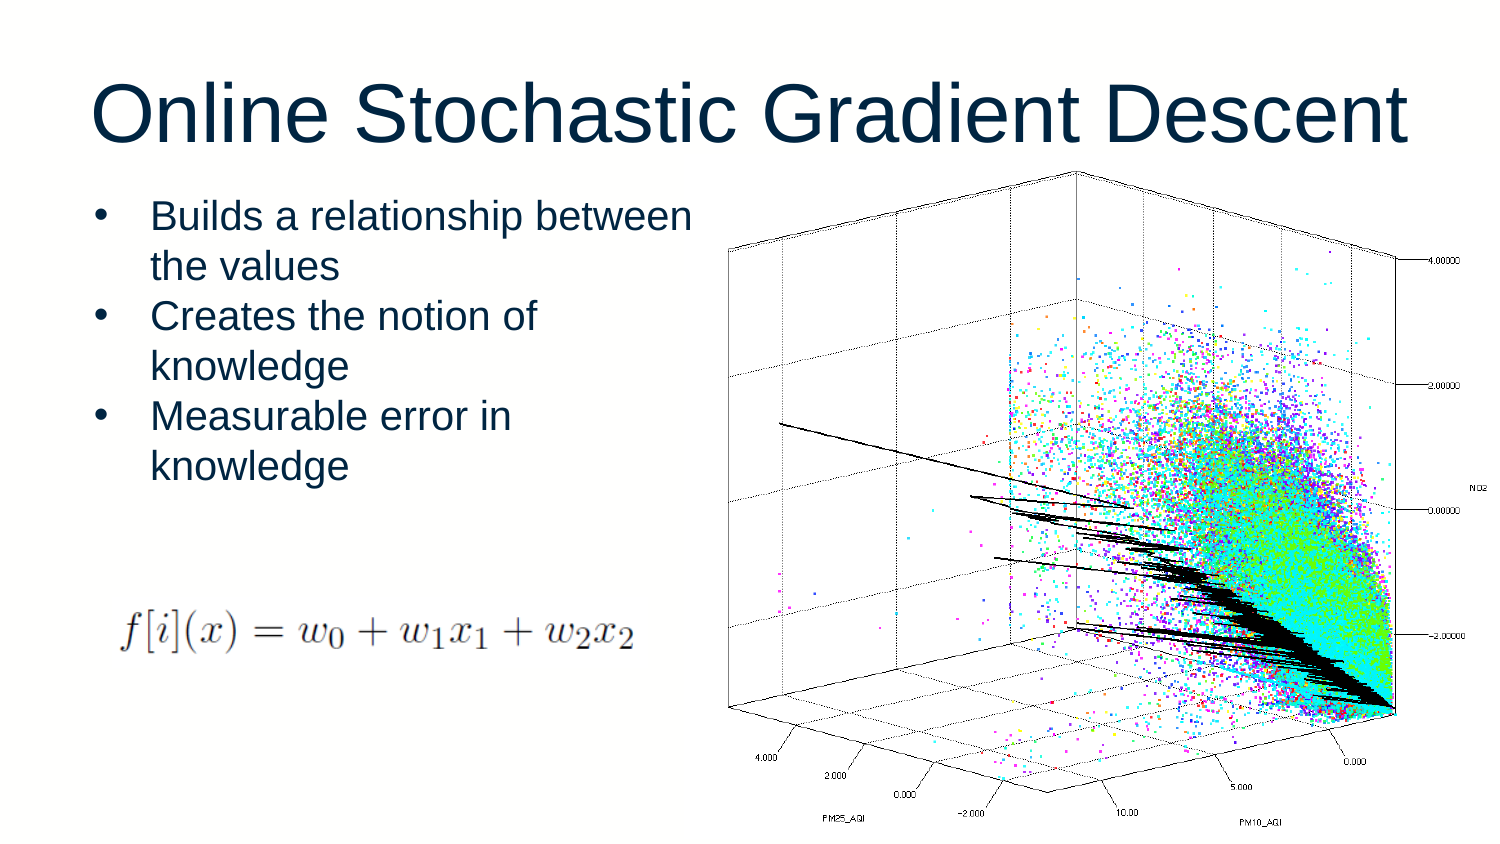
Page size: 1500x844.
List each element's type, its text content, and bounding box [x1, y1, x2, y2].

picture [684, 154, 1500, 839]
picture [112, 597, 649, 668]
title Online Stochastic Gradient Descent [41, 43, 1459, 173]
list Builds a relationship between the values Creates the notion of knowledge Measurable error in knowledge [41, 173, 679, 498]
